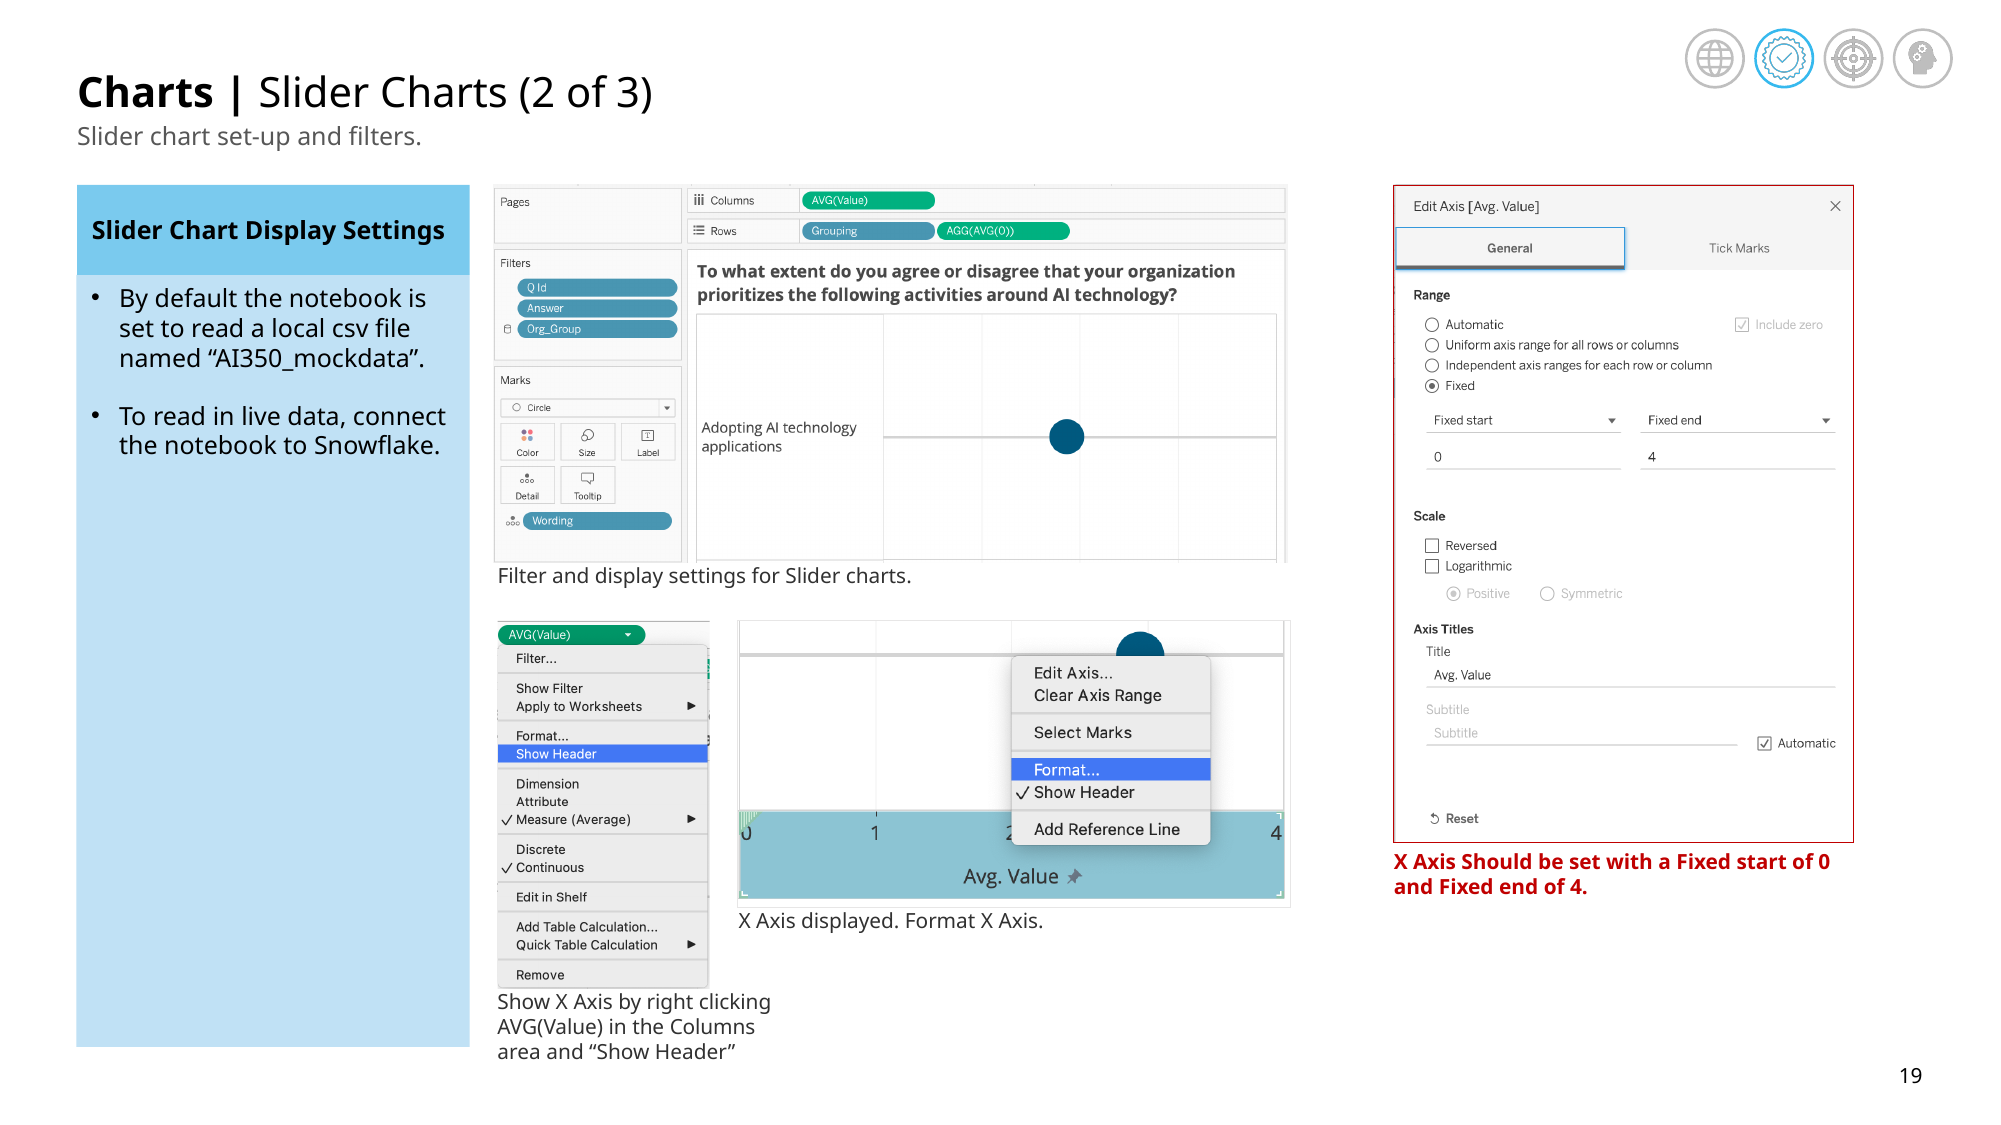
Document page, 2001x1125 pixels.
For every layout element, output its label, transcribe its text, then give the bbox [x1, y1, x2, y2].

picture [1393, 184, 1854, 844]
text_box X Axis displayed. Format X Axis. [738, 917, 1288, 933]
picture [737, 619, 1291, 909]
text_box By default the notebook is set to read a local csv file named “AI350_mockdata”. To read in live data, connect the notebook to Snowflake. [76, 274, 470, 1047]
text_box Show X Axis by right clicking AVG(Value) in the Columns area and “Show Header” [497, 988, 776, 1064]
picture [497, 619, 710, 990]
title Charts | Slider Charts (2 of 3) [77, 66, 1923, 121]
text_box Filter and display settings for Slider charts. [497, 571, 958, 588]
text_box X Axis Should be set with a Fixed start of 0 and Fixed end of 4. [1393, 848, 1854, 899]
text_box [1684, 28, 1954, 89]
text_box Slider Chart Display Settings [77, 184, 470, 275]
list Slider chart set-up and filters. [77, 121, 1923, 168]
picture [493, 184, 1288, 563]
